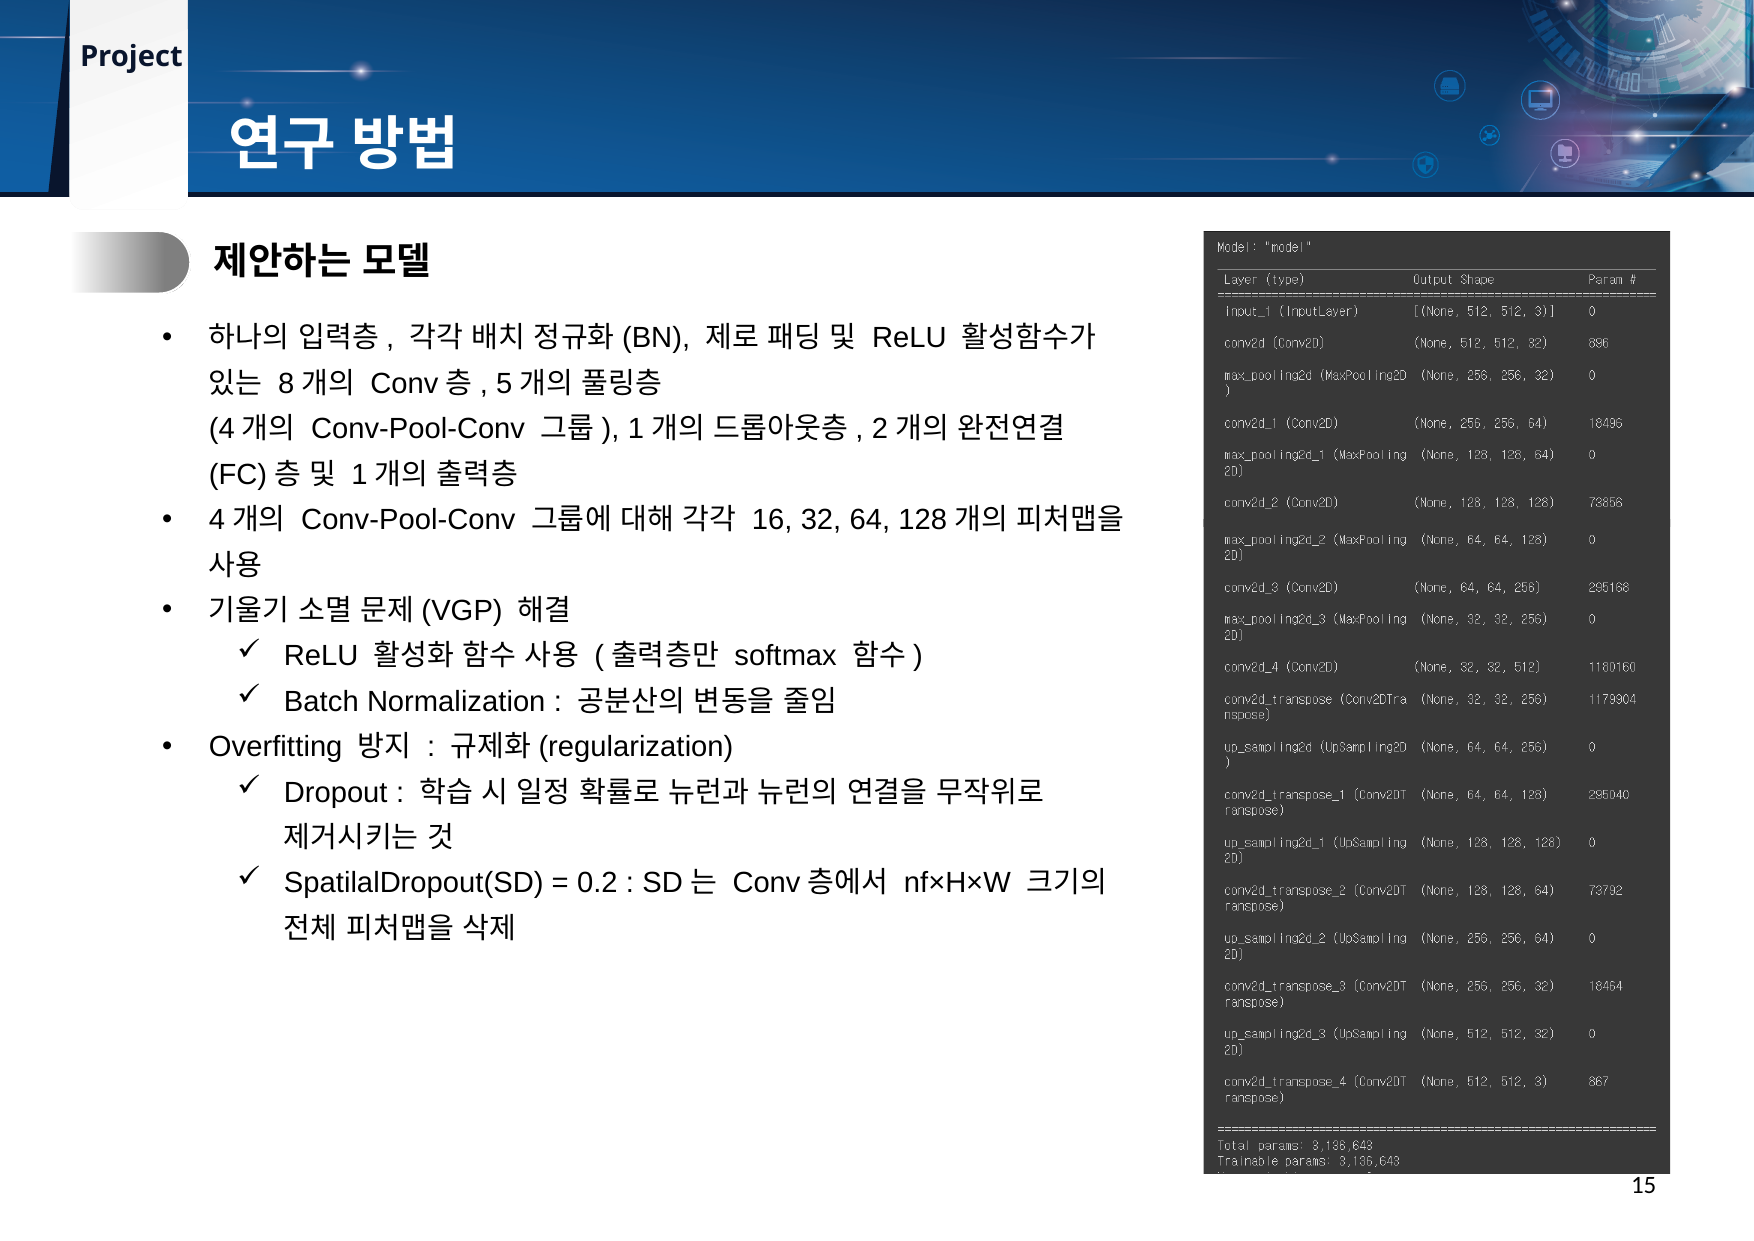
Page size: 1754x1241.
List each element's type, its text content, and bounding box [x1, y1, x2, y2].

text_box 15 [1616, 1160, 1752, 1206]
picture [0, 0, 69, 192]
picture [188, 0, 1754, 192]
text_box 연구 방법 [213, 98, 1522, 184]
text_box 하나의 입력층, 각각 배치 정규화(BN), 제로 패딩 및 ReLU 활성함수가 있는 8개의 Conv층, 5개의 풀링층 (4개의 Conv-Pool-Conv 그룹), 1개의 드롭아웃층, 2개의 완전연결(FC)층 및 1개의 출력층 4개의 Conv-Pool-Conv 그룹에 대해 각각 16, 32, 64, 128개의 피처맵을 사용 기울기 소멸 문제(VGP) 해결 ReLU 활성화 함수 사용 (출력층만 softmax 함수) Batch Normalization : 공분산의 변동을 줄임 Overfitting 방지 : 규제화(regularization) Dropout : 학습 시 일정 확률로 뉴런과 뉴런의 연결을 무작위로 제거시키는 것 SpatilalDropout(SD) = 0.2 : SD는 Conv층에서 nf×H×W 크기의 전체 피처맵을 삭제 [147, 300, 1140, 952]
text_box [70, 230, 710, 294]
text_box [1203, 230, 1671, 1175]
